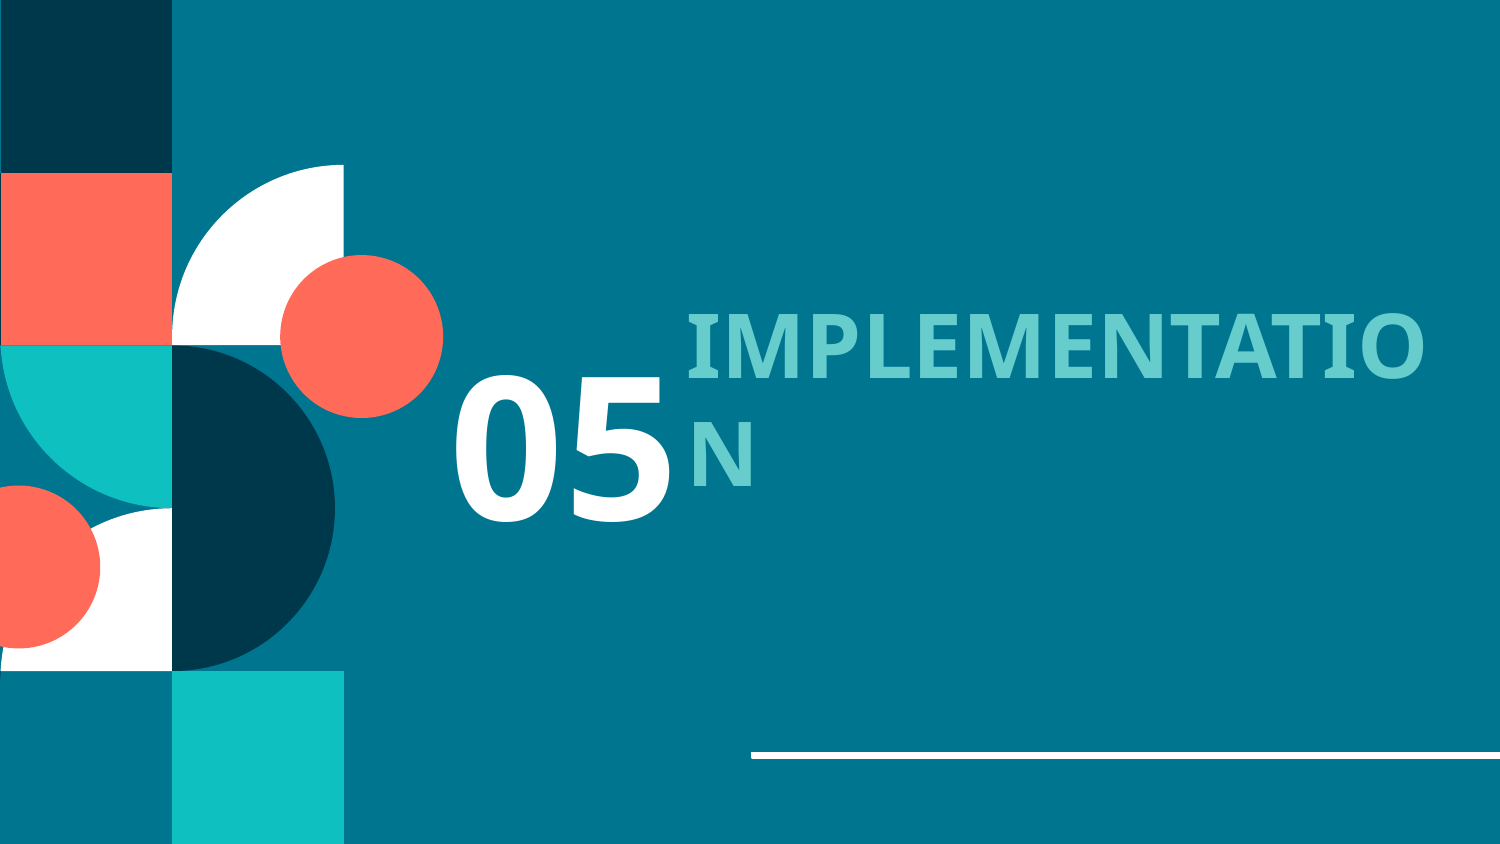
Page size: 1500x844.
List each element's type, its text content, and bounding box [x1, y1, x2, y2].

text_box [751, 753, 1500, 759]
title IMPLEMENTATION [697, 381, 1489, 520]
title 05 [431, 324, 697, 576]
